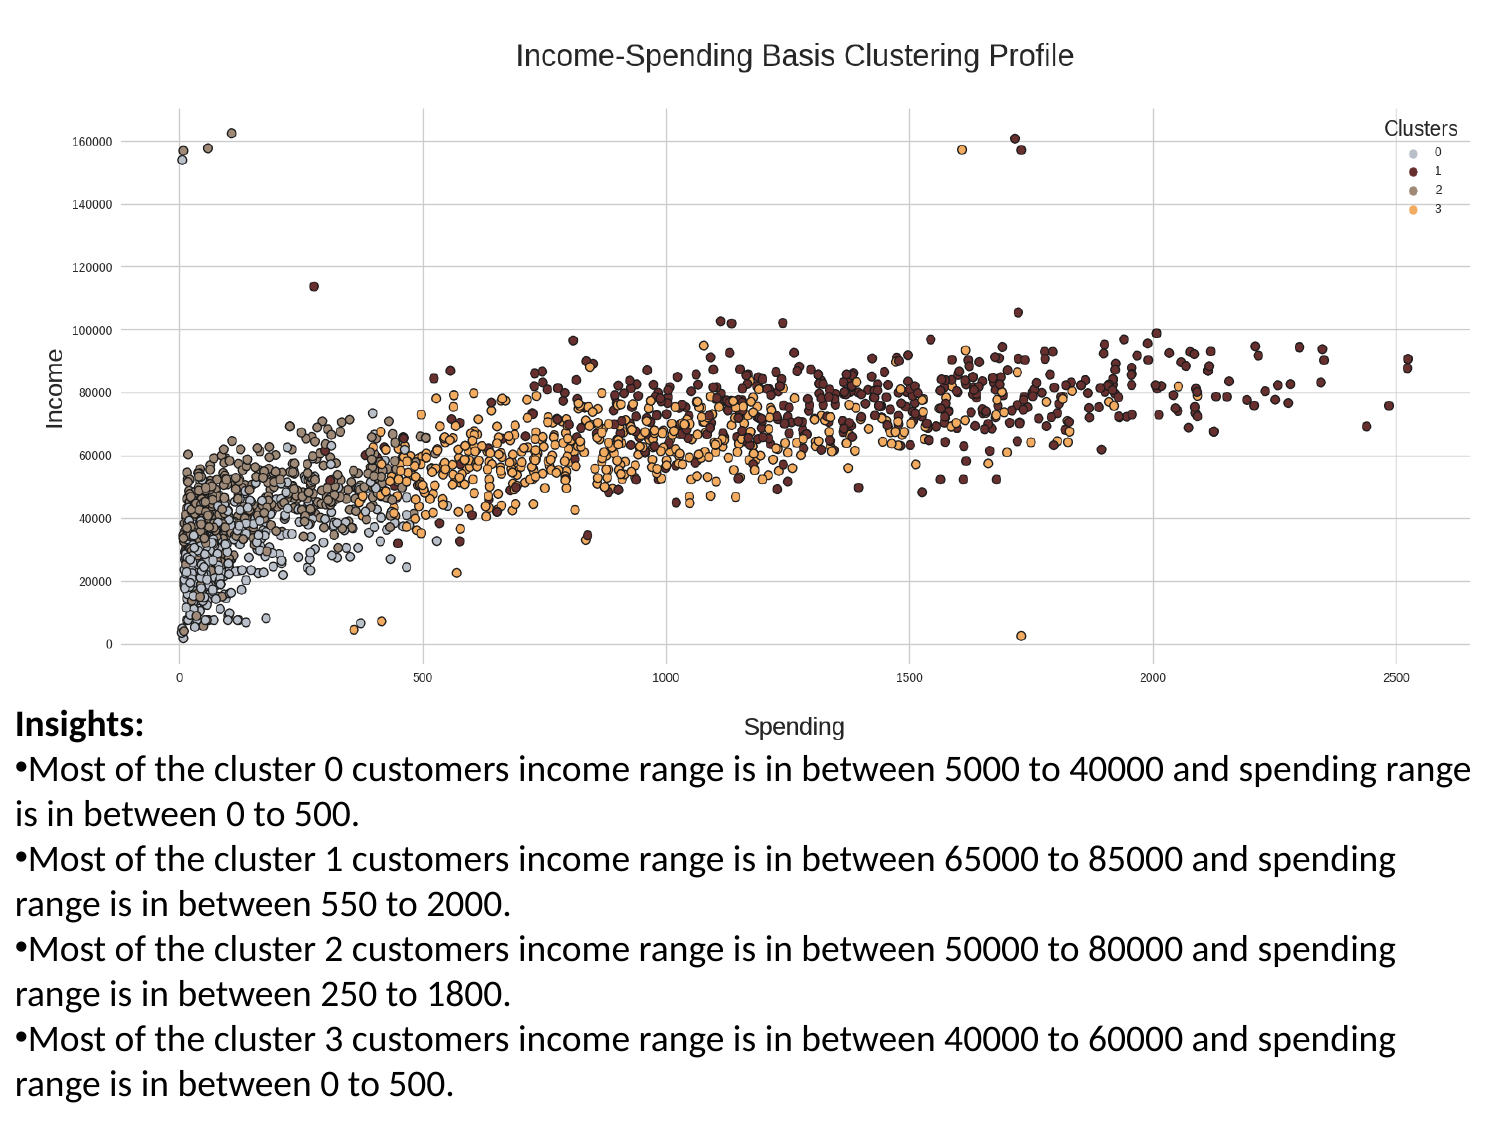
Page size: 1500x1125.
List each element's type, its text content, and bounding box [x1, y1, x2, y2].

text_box Insights: Most of the cluster 0 customers income range is in between 5000 to 40000 and spending range is in between 0 to 500. Most of the cluster 1 customers income range is in between 65000 to 85000 and spending range is in between 550 to 2000. Most of the cluster 2 customers income range is in between 50000 to 80000 and spending range is in between 250 to 1800. Most of the cluster 3 customers income range is in between 40000 to 60000 and spending range is in between 0 to 500. [0, 691, 1500, 1125]
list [34, 0, 1477, 749]
